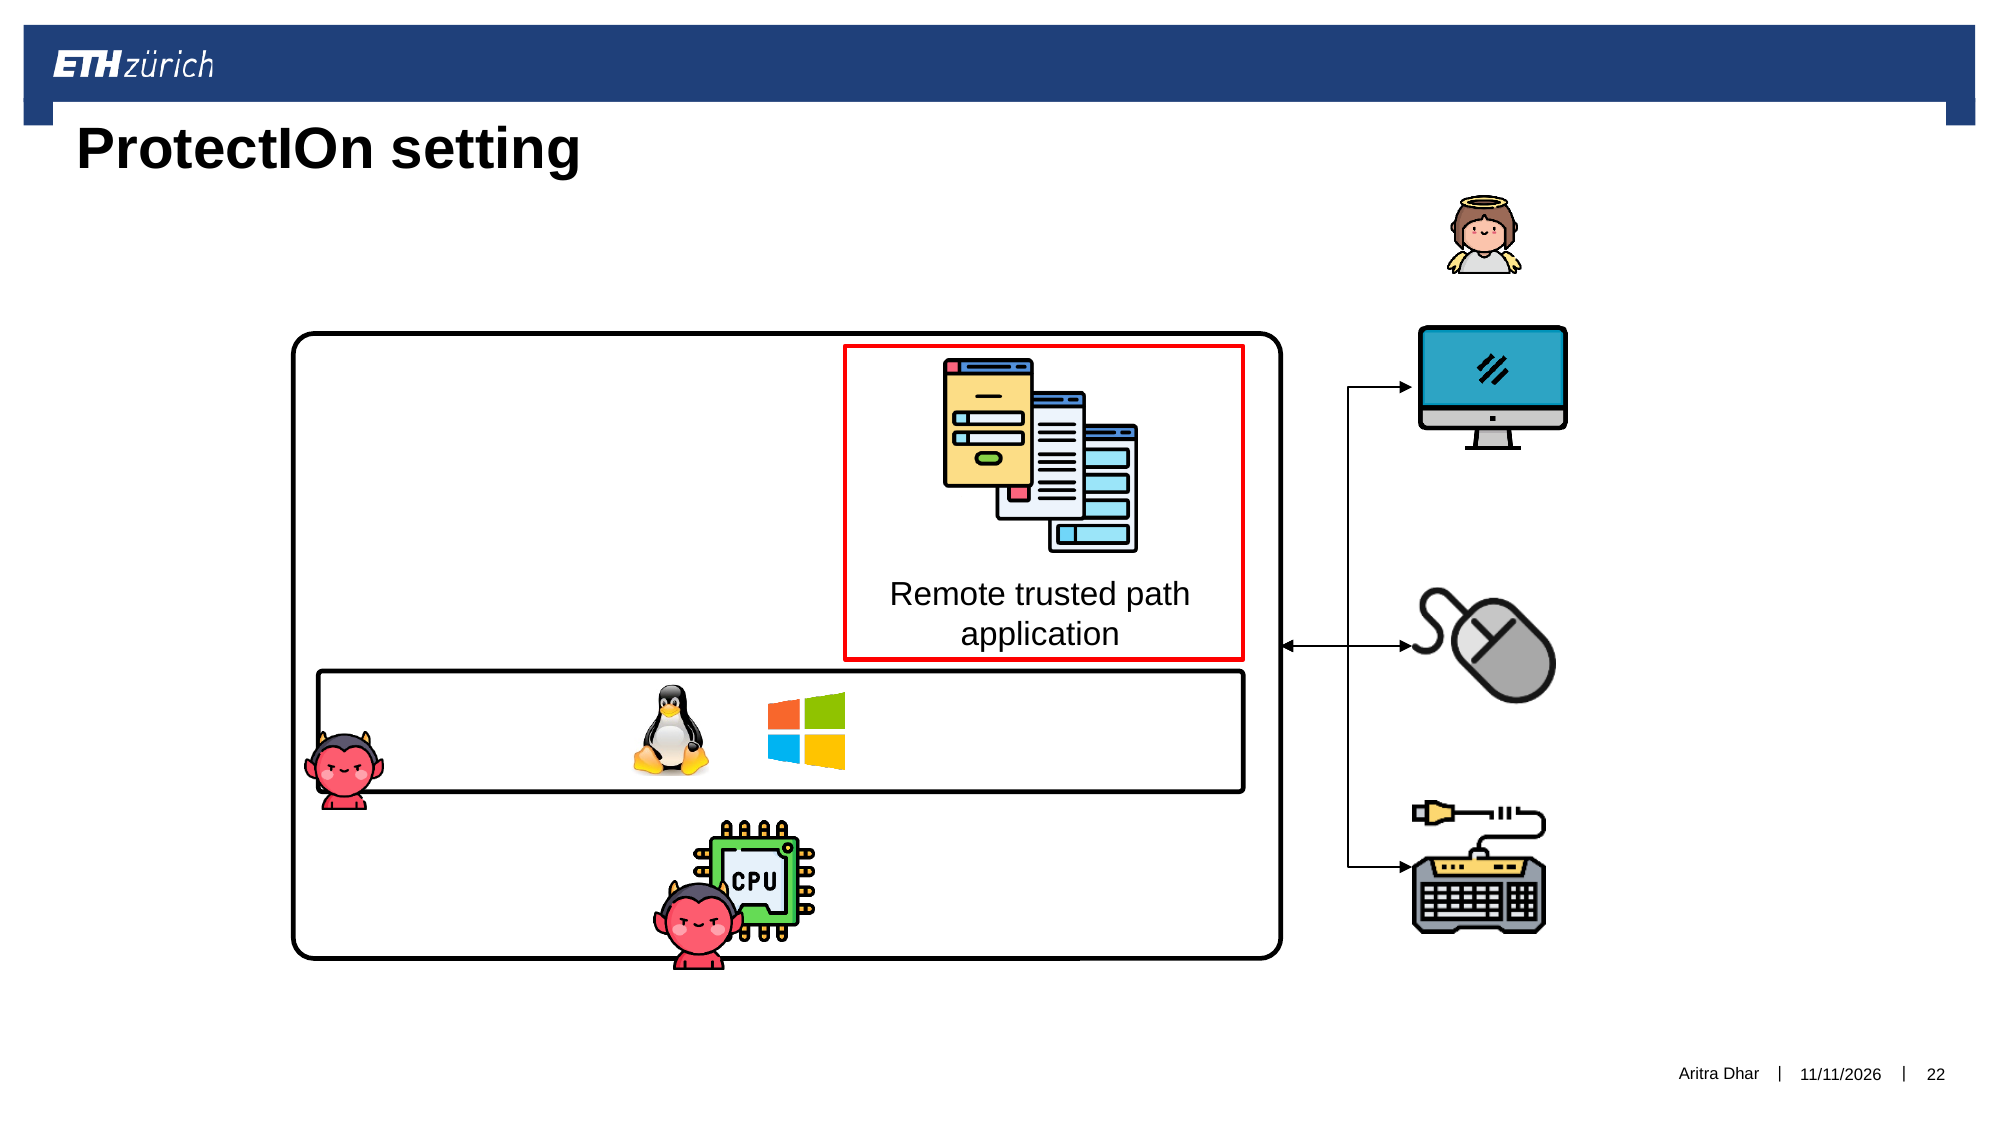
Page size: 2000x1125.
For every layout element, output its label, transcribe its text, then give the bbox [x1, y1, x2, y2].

text_box [291, 331, 1283, 961]
picture [1413, 586, 1557, 706]
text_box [1280, 652, 1413, 868]
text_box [1280, 386, 1413, 644]
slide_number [1790, 1034, 1892, 1112]
title ProtectIOn setting [53, 101, 1946, 262]
picture [304, 731, 384, 811]
picture [1411, 324, 1573, 450]
picture [768, 692, 846, 770]
picture [630, 683, 710, 777]
text_box [316, 668, 1246, 794]
picture [653, 820, 815, 971]
footer Aritra Dhar [999, 1034, 1760, 1111]
picture [1411, 800, 1546, 934]
text_box [843, 344, 1245, 662]
slide_number 22 [1906, 1034, 1966, 1112]
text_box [943, 358, 1138, 553]
picture [1444, 194, 1524, 275]
